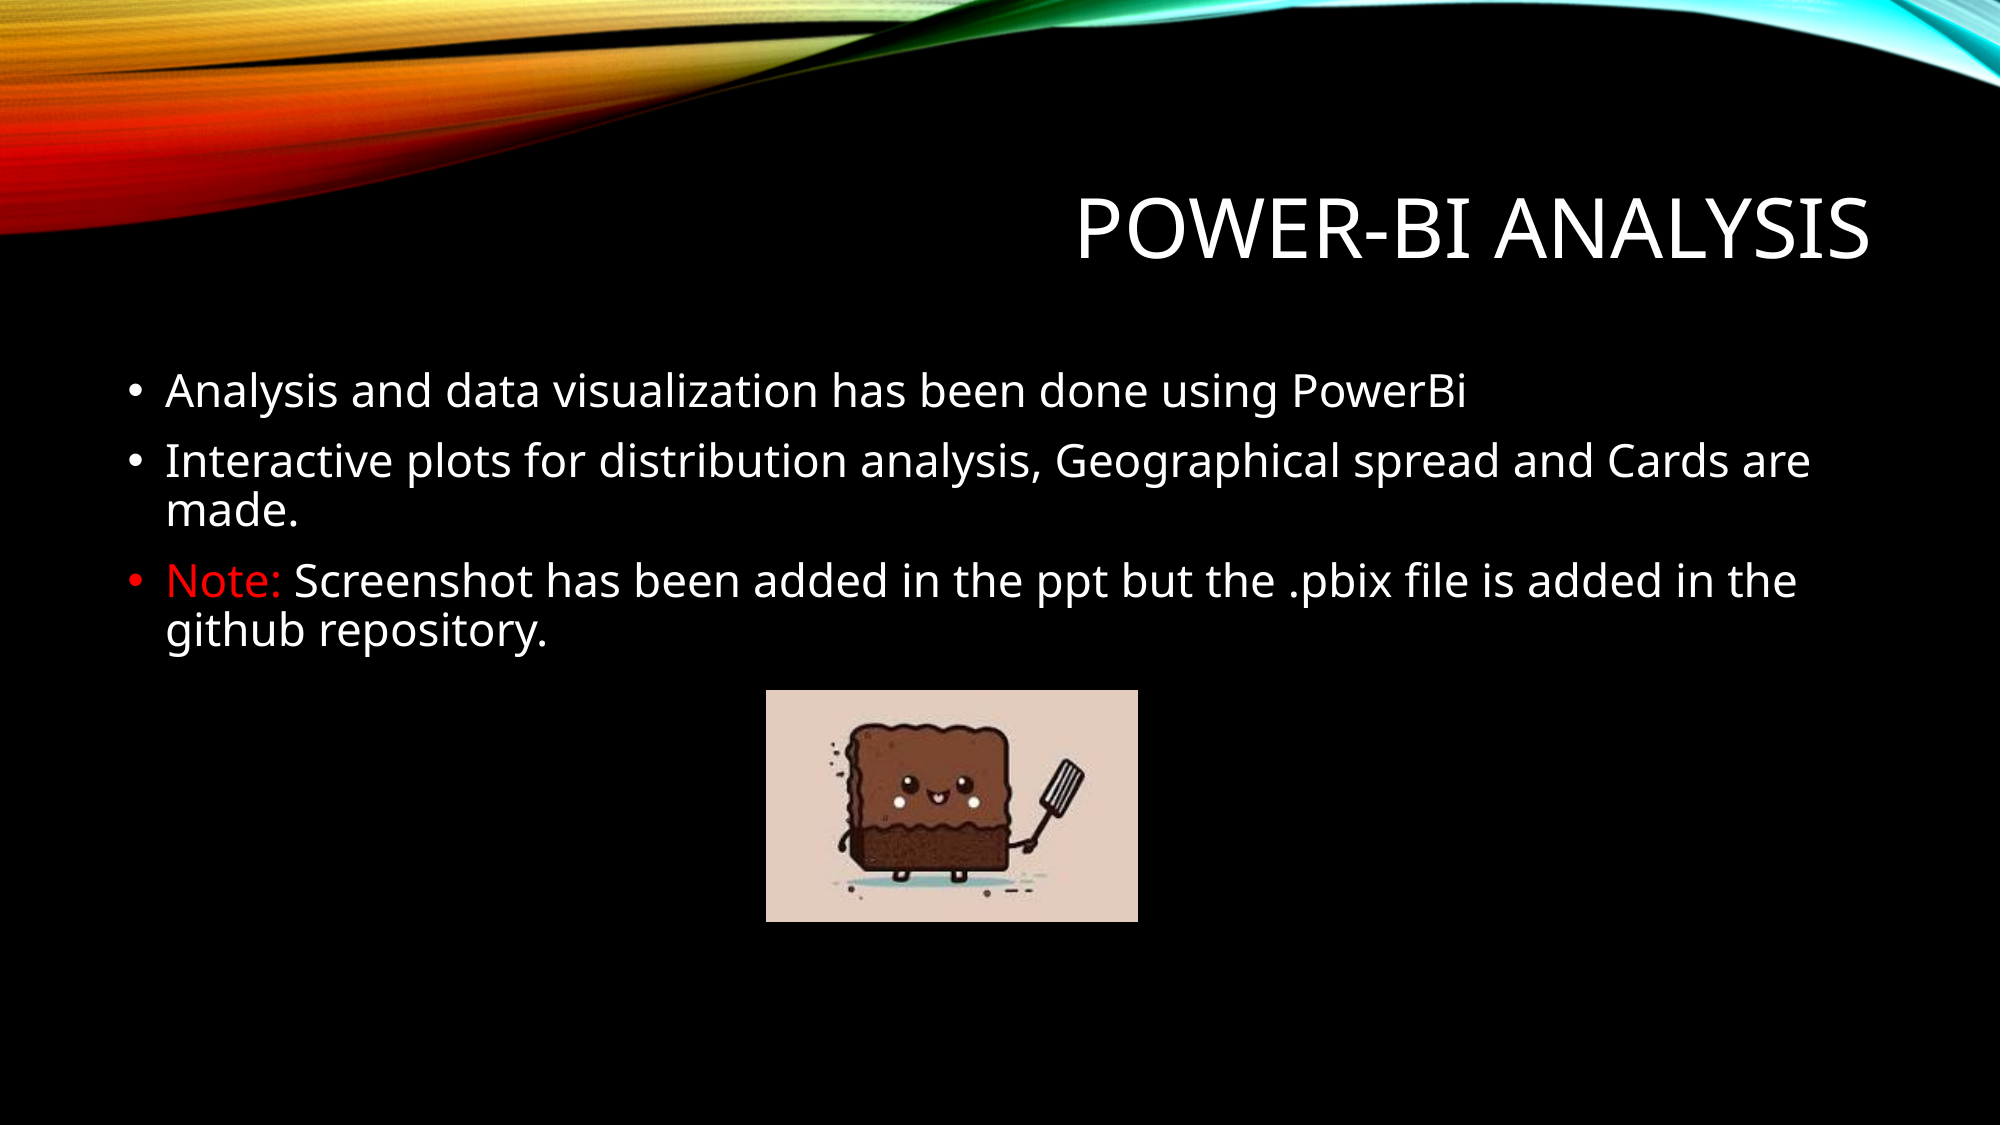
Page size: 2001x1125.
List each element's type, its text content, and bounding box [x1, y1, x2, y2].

title Power-BI Analysis [474, 125, 1888, 338]
picture [0, 0, 2000, 237]
list Analysis and data visualization has been done using PowerBi Interactive plots for distribution analysis, Geographical spread and Cards are made. Note: Screenshot has been added in the ppt but the .pbix file is added in the github repository. [112, 360, 1888, 1021]
picture [765, 689, 1139, 922]
